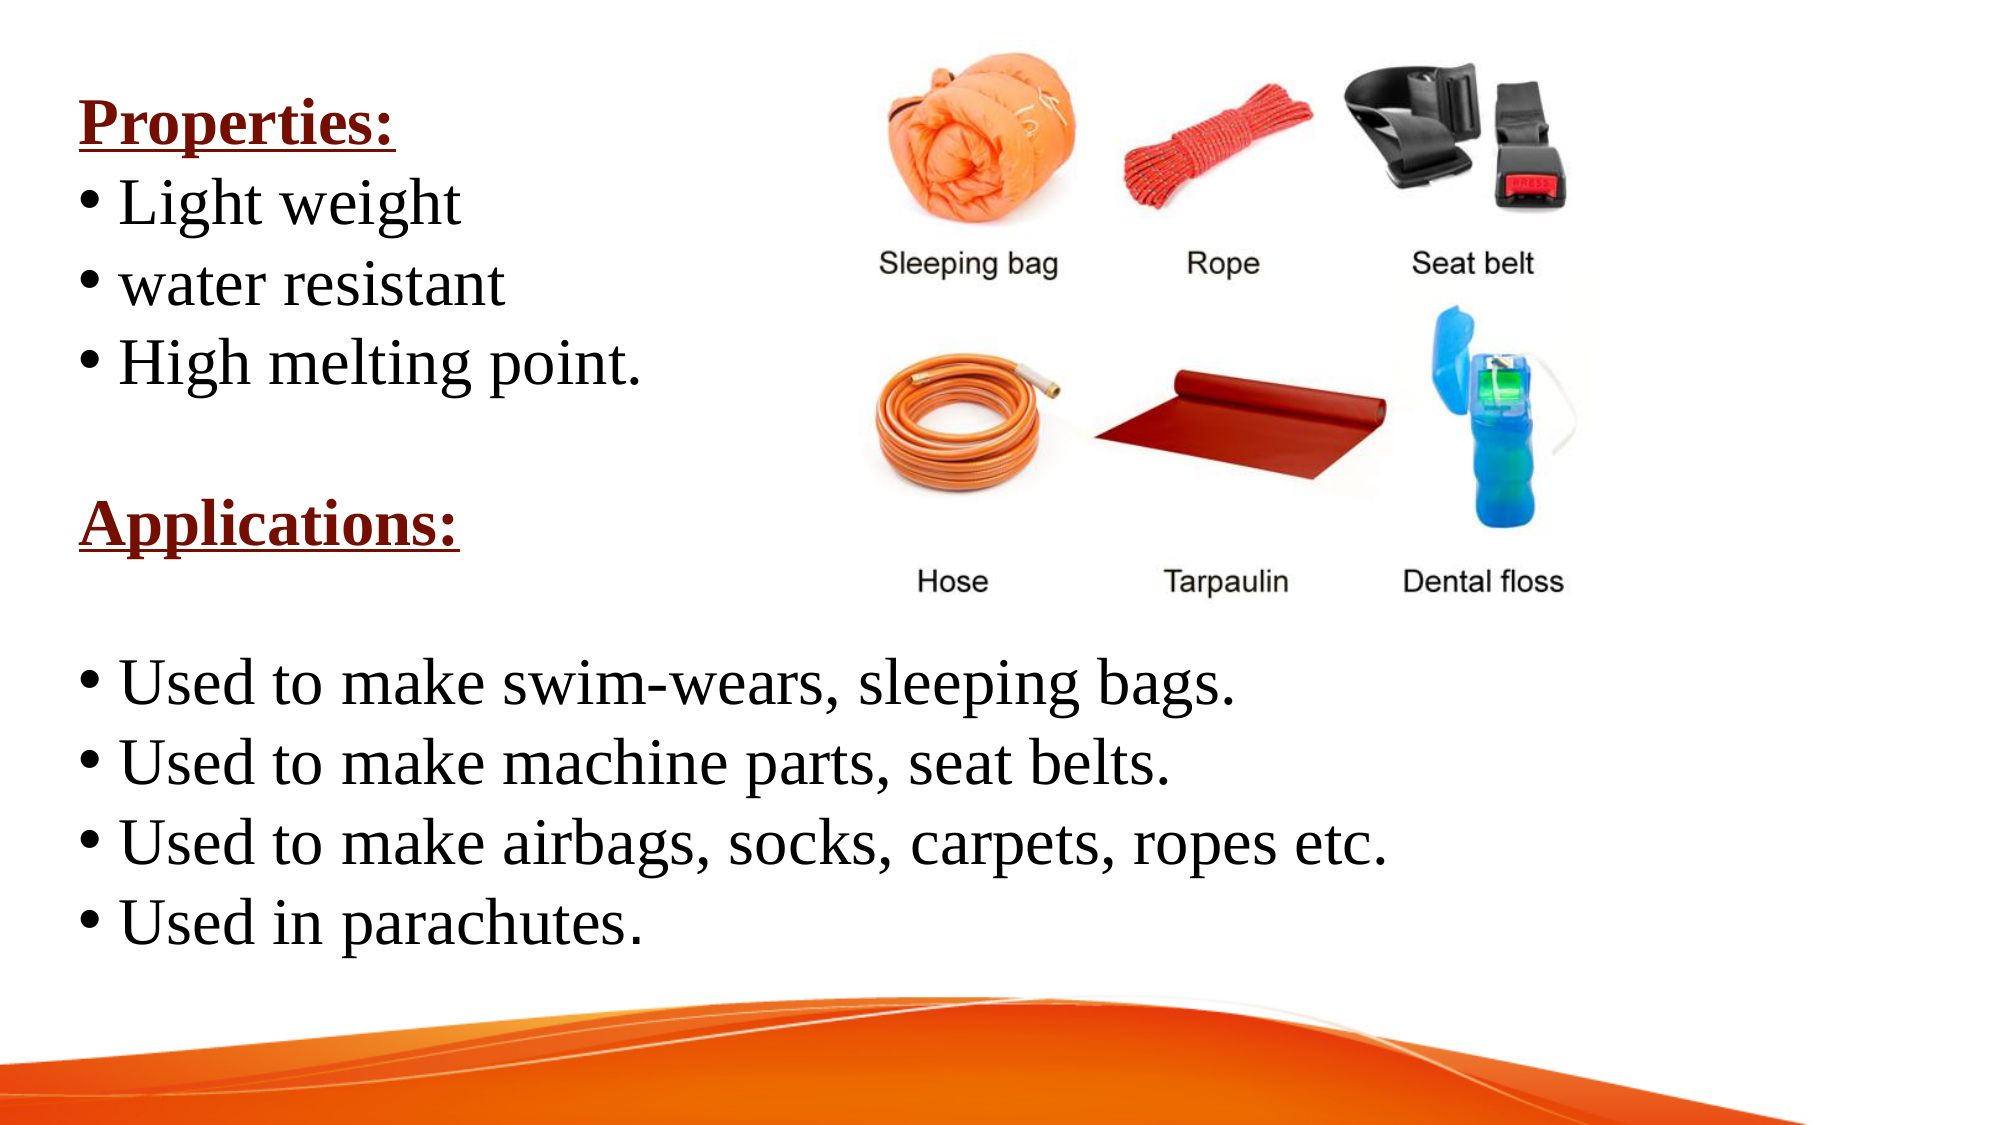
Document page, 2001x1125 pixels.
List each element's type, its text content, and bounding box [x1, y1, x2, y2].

picture [0, 0, 2000, 1125]
text_box Properties: Light weight water resistant High melting point. Applications: Used to make swim-wears, sleeping bags. Used to make machine parts, seat belts. Used to make airbags, socks, carpets, ropes etc. Used in parachutes. [63, 70, 1941, 966]
